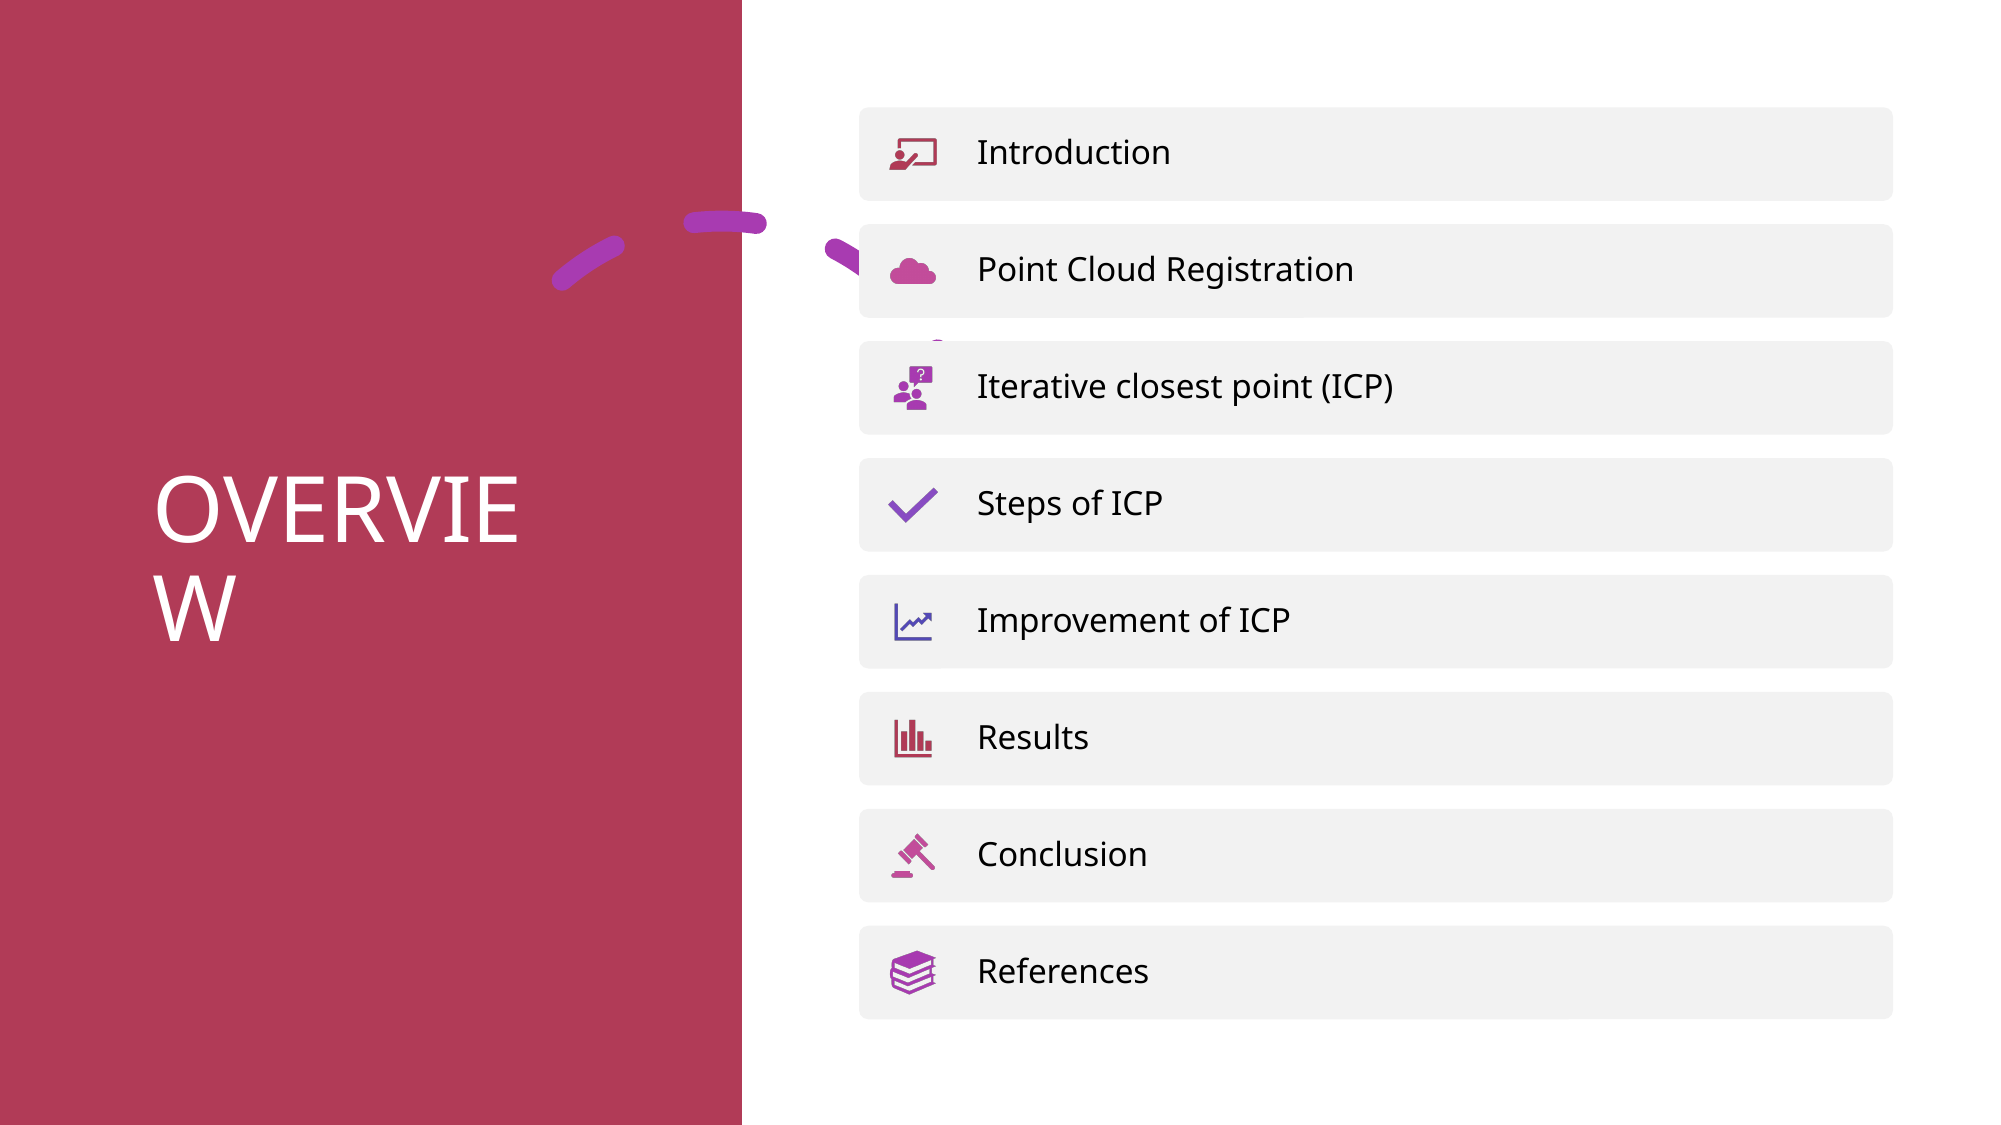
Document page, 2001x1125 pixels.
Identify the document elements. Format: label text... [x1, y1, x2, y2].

text_box [622, 220, 858, 467]
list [858, 107, 1894, 1020]
title OVERVIEW [137, 105, 622, 1020]
text_box [0, 0, 743, 1125]
text_box [743, 0, 2000, 1125]
